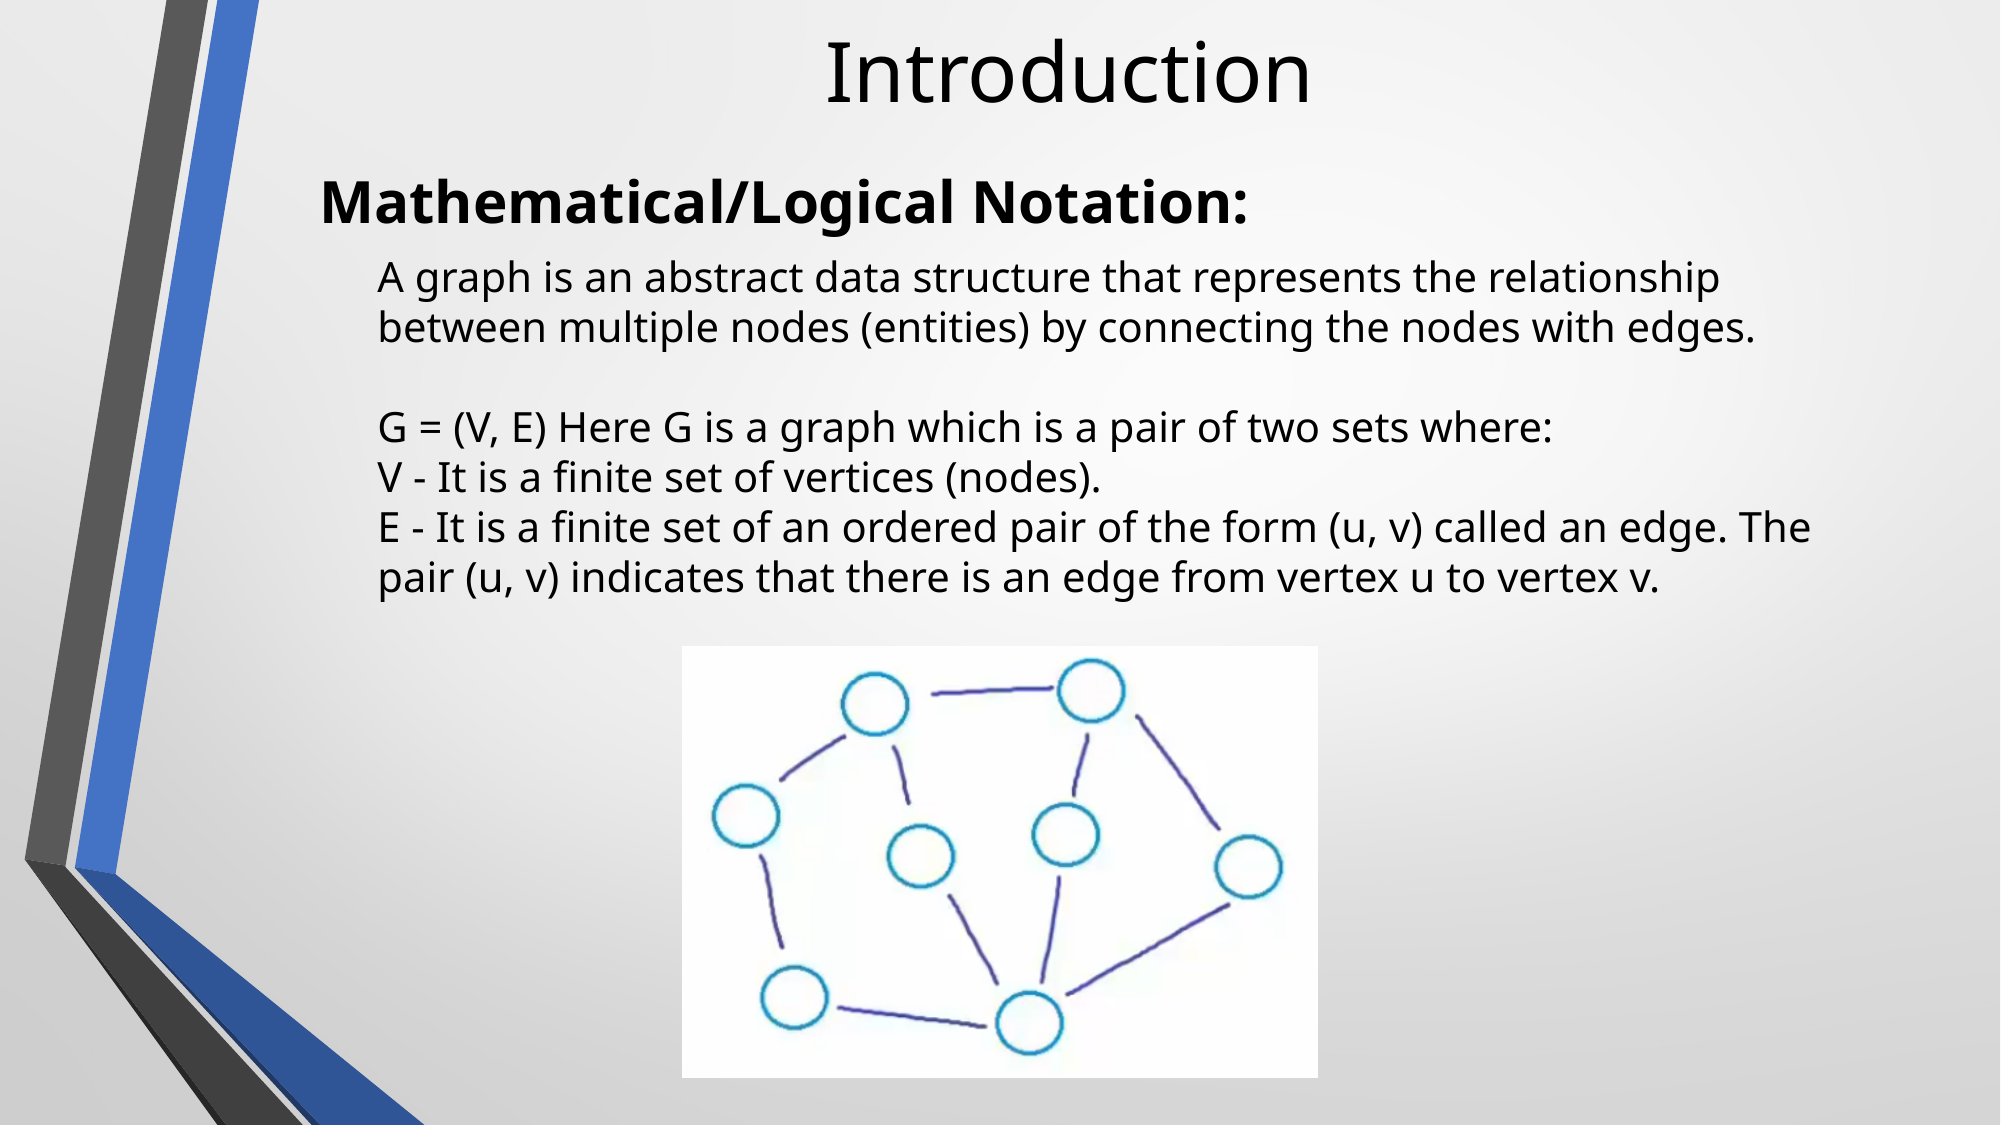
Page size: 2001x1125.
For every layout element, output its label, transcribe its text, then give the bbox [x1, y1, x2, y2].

text_box Introduction [248, 11, 1892, 209]
picture [681, 646, 1319, 1079]
text_box Mathematical/Logical Notation: [304, 209, 1265, 243]
text_box A graph is an abstract data structure that represents the relationship between multiple nodes (entities) by connecting the nodes with edges. G = (V, E) Here G is a graph which is a pair of two sets where: V - It is a finite set of vertices (nodes). E - It is a finite set of an ordered pair of the form (u, v) called an edge. The pair (u, v) indicates that there is an edge from vertex u to vertex v. [362, 243, 1892, 609]
